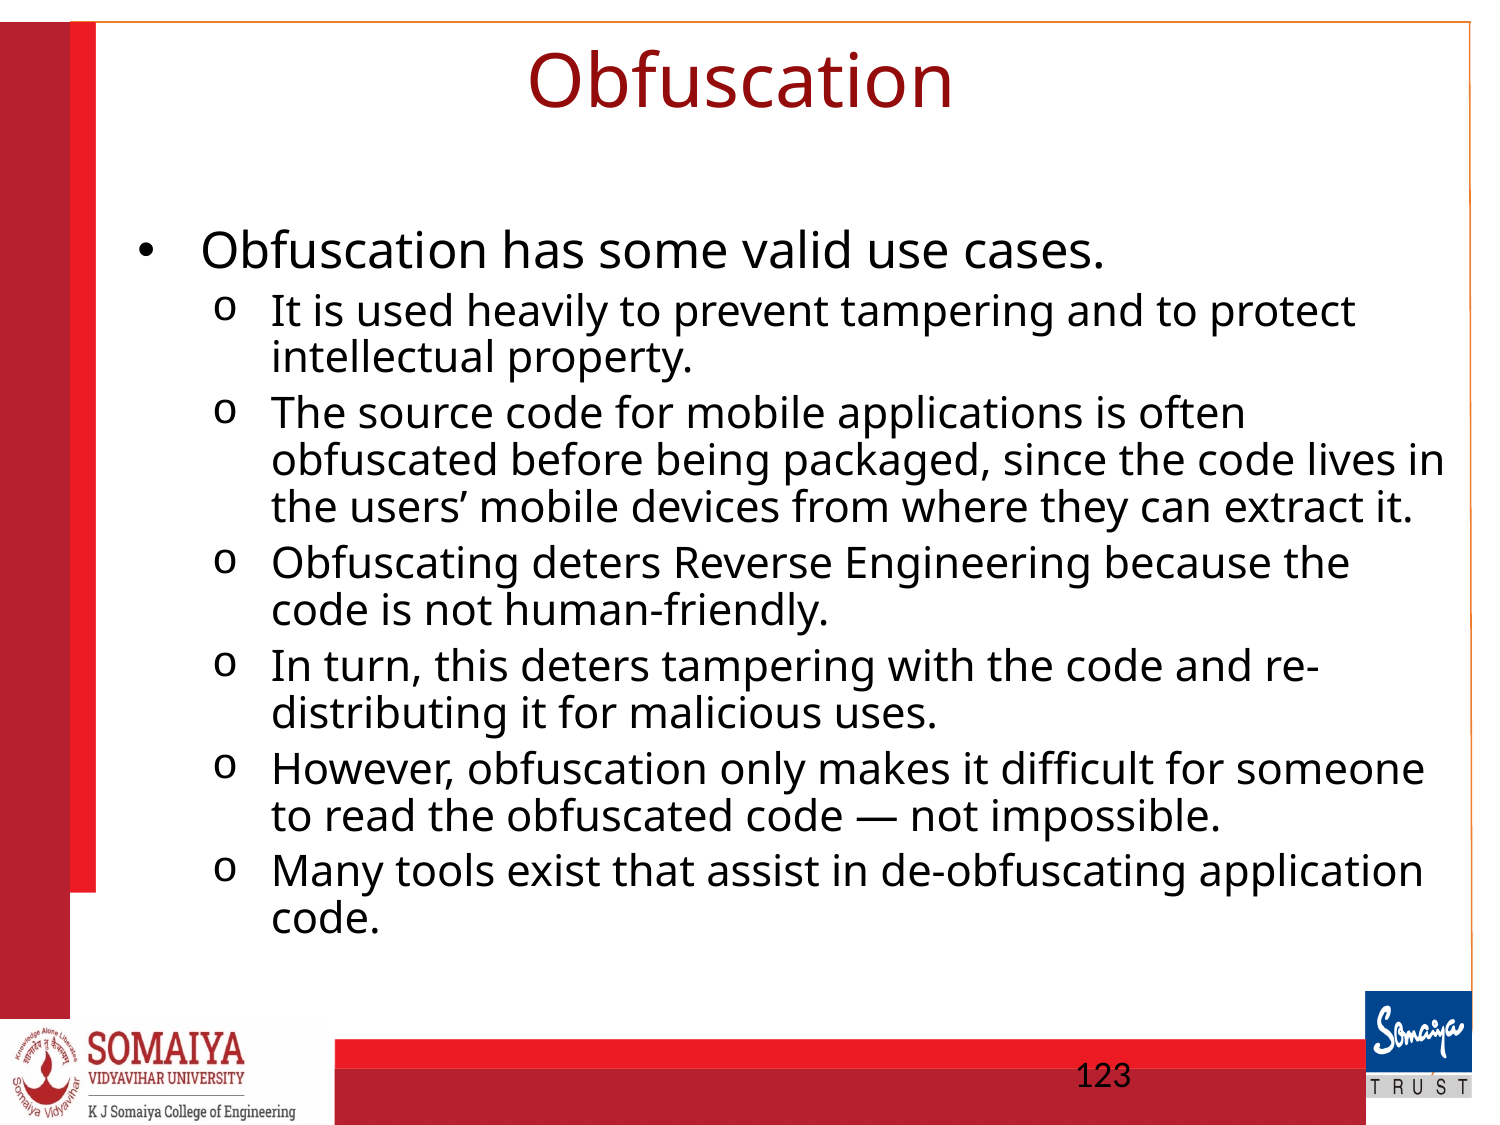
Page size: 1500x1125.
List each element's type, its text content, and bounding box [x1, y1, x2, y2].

list Obfuscation has some valid use cases. It is used heavily to prevent tampering and to protect intellectual property. The source code for mobile applications is often obfuscated before being packaged, since the code lives in the users’ mobile devices from where they can extract it. Obfuscating deters Reverse Engineering because the code is not human-friendly. In turn, this deters tampering with the code and re-distributing it for malicious uses. However, obfuscation only makes it difficult for someone to read the obfuscated code — not impossible. Many tools exist that assist in de-obfuscating application code. [114, 217, 1465, 960]
picture [335, 1040, 1365, 1125]
slide_number 123 [1059, 1042, 1397, 1103]
picture [0, 22, 327, 1125]
picture [1365, 991, 1472, 1098]
title Obfuscation [134, 35, 1349, 179]
